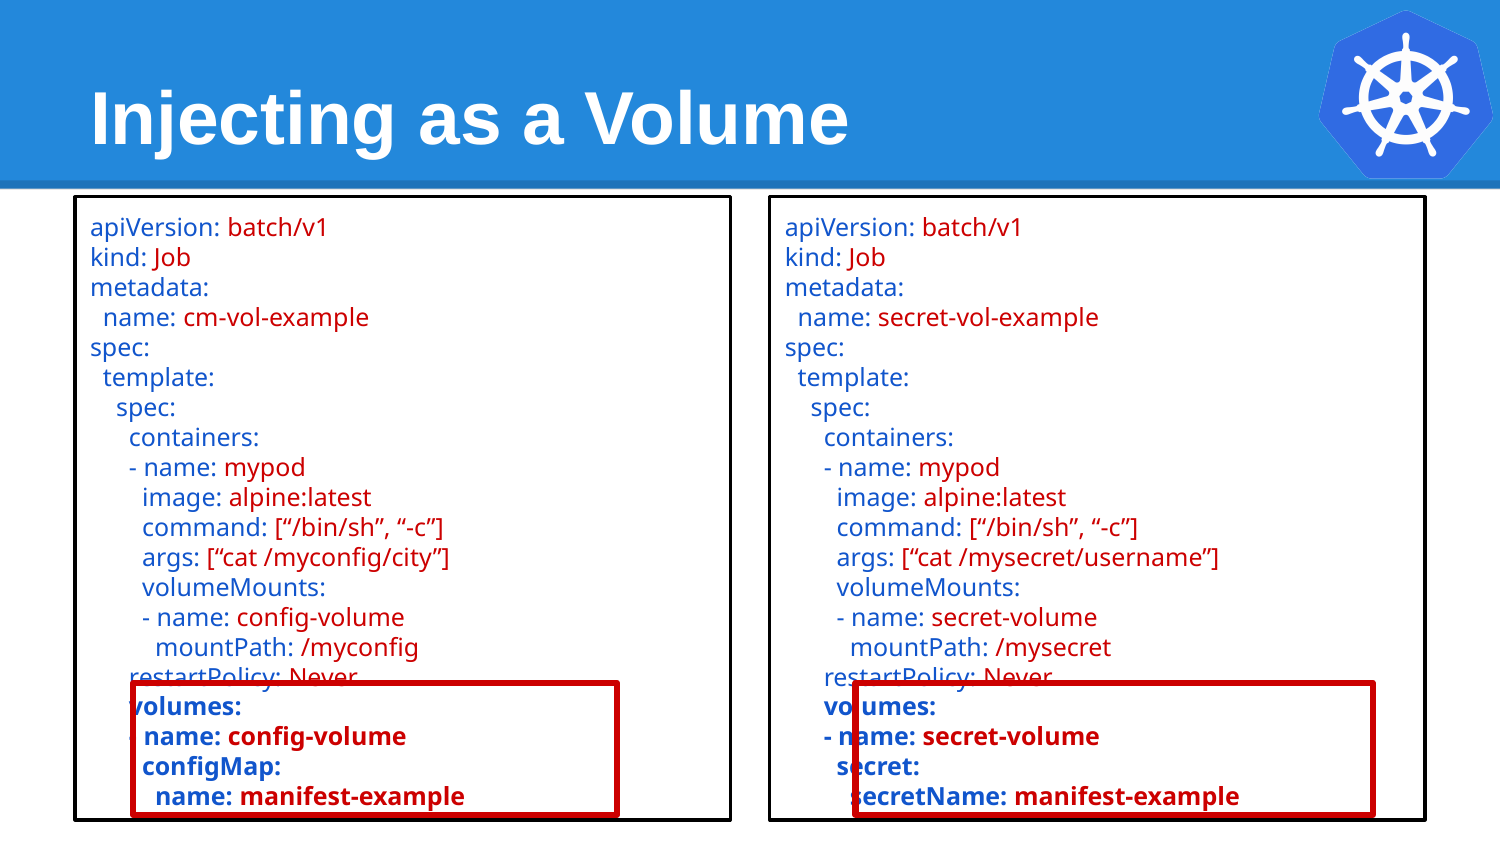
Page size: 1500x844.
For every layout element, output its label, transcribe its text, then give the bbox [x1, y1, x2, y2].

title Injecting as a Volume [75, 33, 1425, 175]
text_box [133, 682, 617, 815]
text_box [855, 682, 1373, 815]
list apiVersion: batch/v1 kind: Job metadata: name: cm-vol-example spec: template: spec: containers: - name: mypod image: alpine:latest command: [“/bin/sh”, “-c”] args: [“cat /myconfig/city”] volumeMounts: - name: config-volume mountPath: /myconfig restartPolicy: Never volumes: - name: config-volume configMap: name: manifest-example [75, 196, 731, 821]
picture [1318, 7, 1494, 182]
list apiVersion: batch/v1 kind: Job metadata: name: secret-vol-example spec: template: spec: containers: - name: mypod image: alpine:latest command: [“/bin/sh”, “-c”] args: [“cat /mysecret/username”] volumeMounts: - name: secret-volume mountPath: /mysecret restartPolicy: Never volumes: - name: secret-volume secret: secretName: manifest-example [769, 196, 1425, 821]
